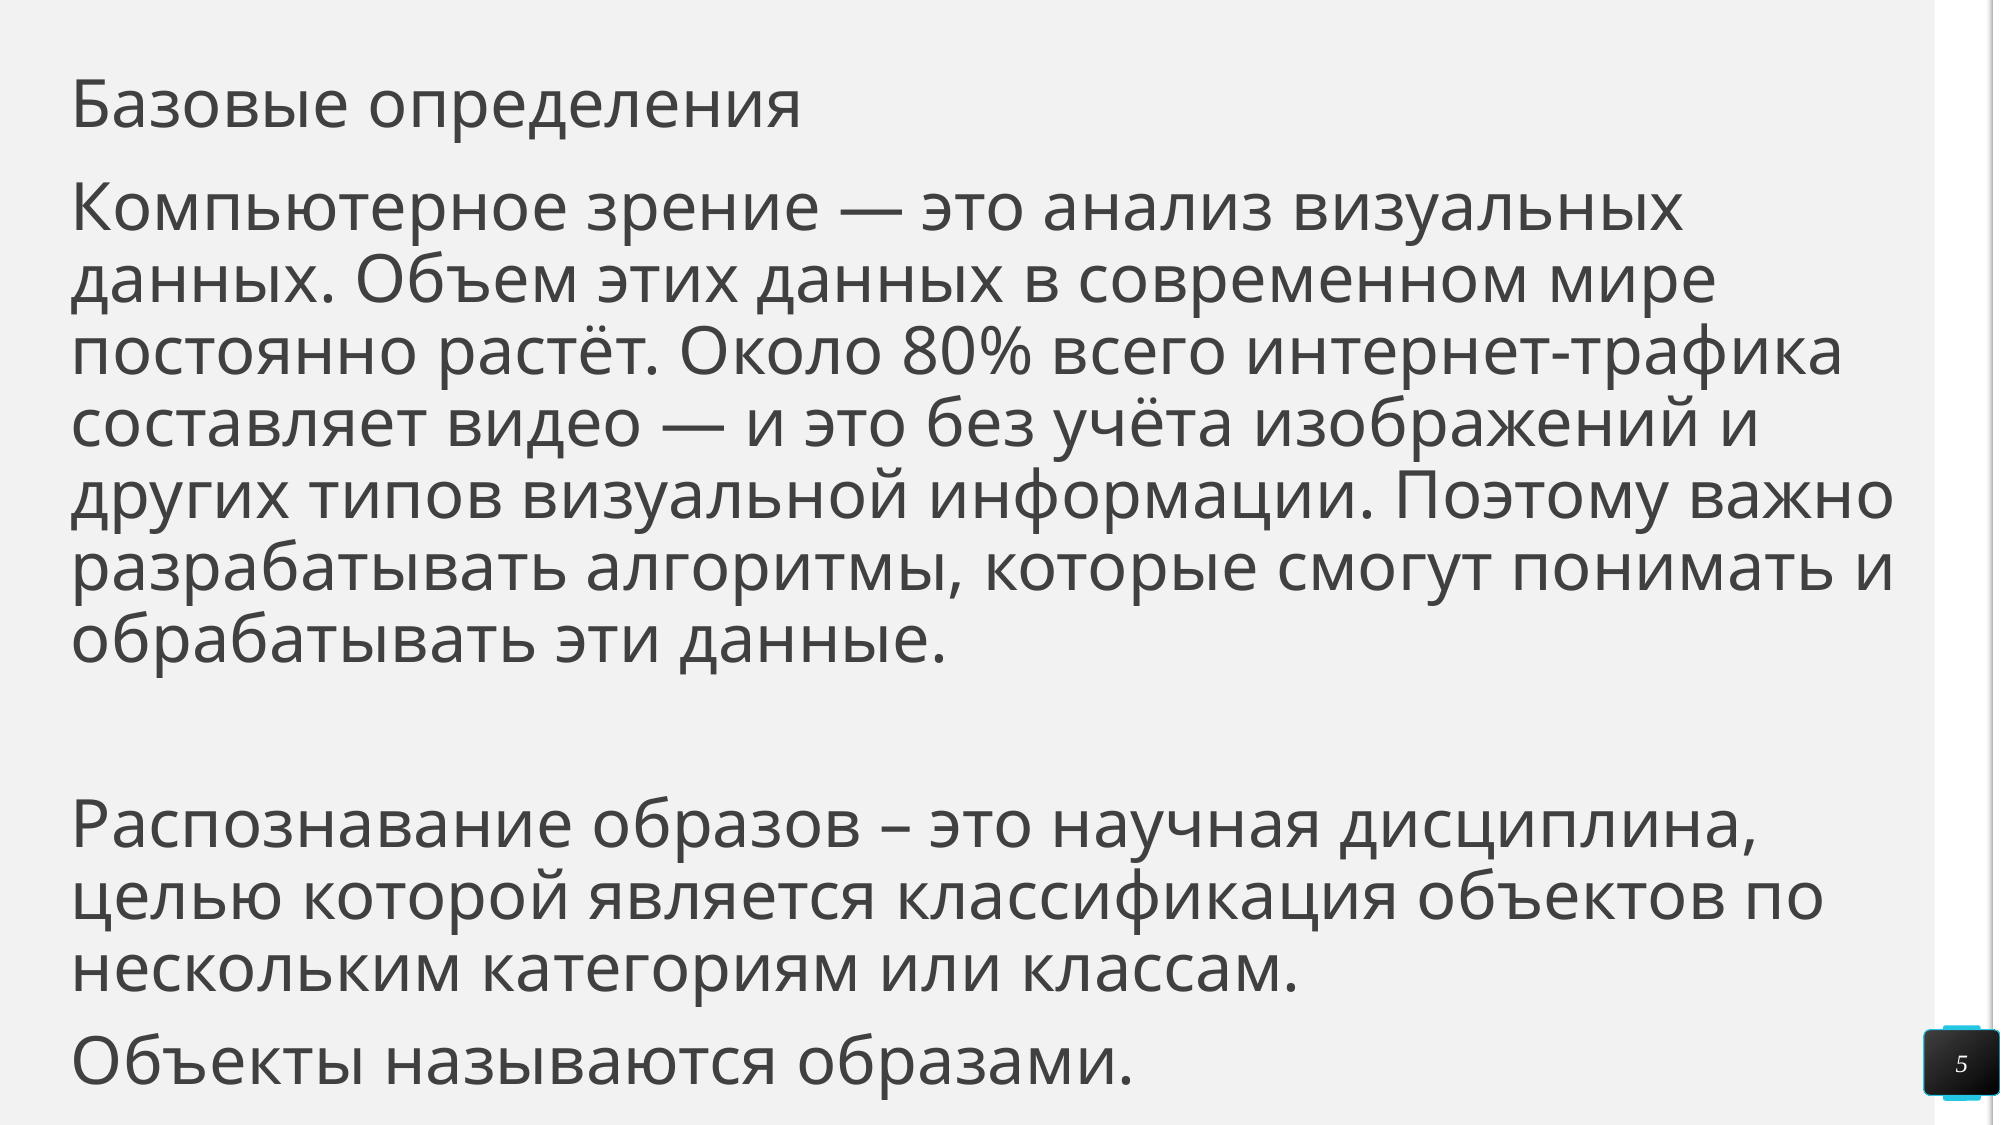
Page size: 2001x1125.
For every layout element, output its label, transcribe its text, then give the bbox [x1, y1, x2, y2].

list Компьютерное зрение — это анализ визуальных данных. Объем этих данных в современном мире постоянно растёт. Около 80% всего интернет-трафика составляет видео — и это без учёта изображений и других типов визуальной информации. Поэтому важно разрабатывать алгоритмы, которые смогут понимать и обрабатывать эти данные. Распознавание образов – это научная дисциплина, целью которой является классификация объектов по нескольким категориям или классам. Объекты называются образами. [70, 173, 1930, 1016]
title Базовые определения [70, 70, 1930, 142]
slide_number 5 [1923, 1029, 2000, 1096]
